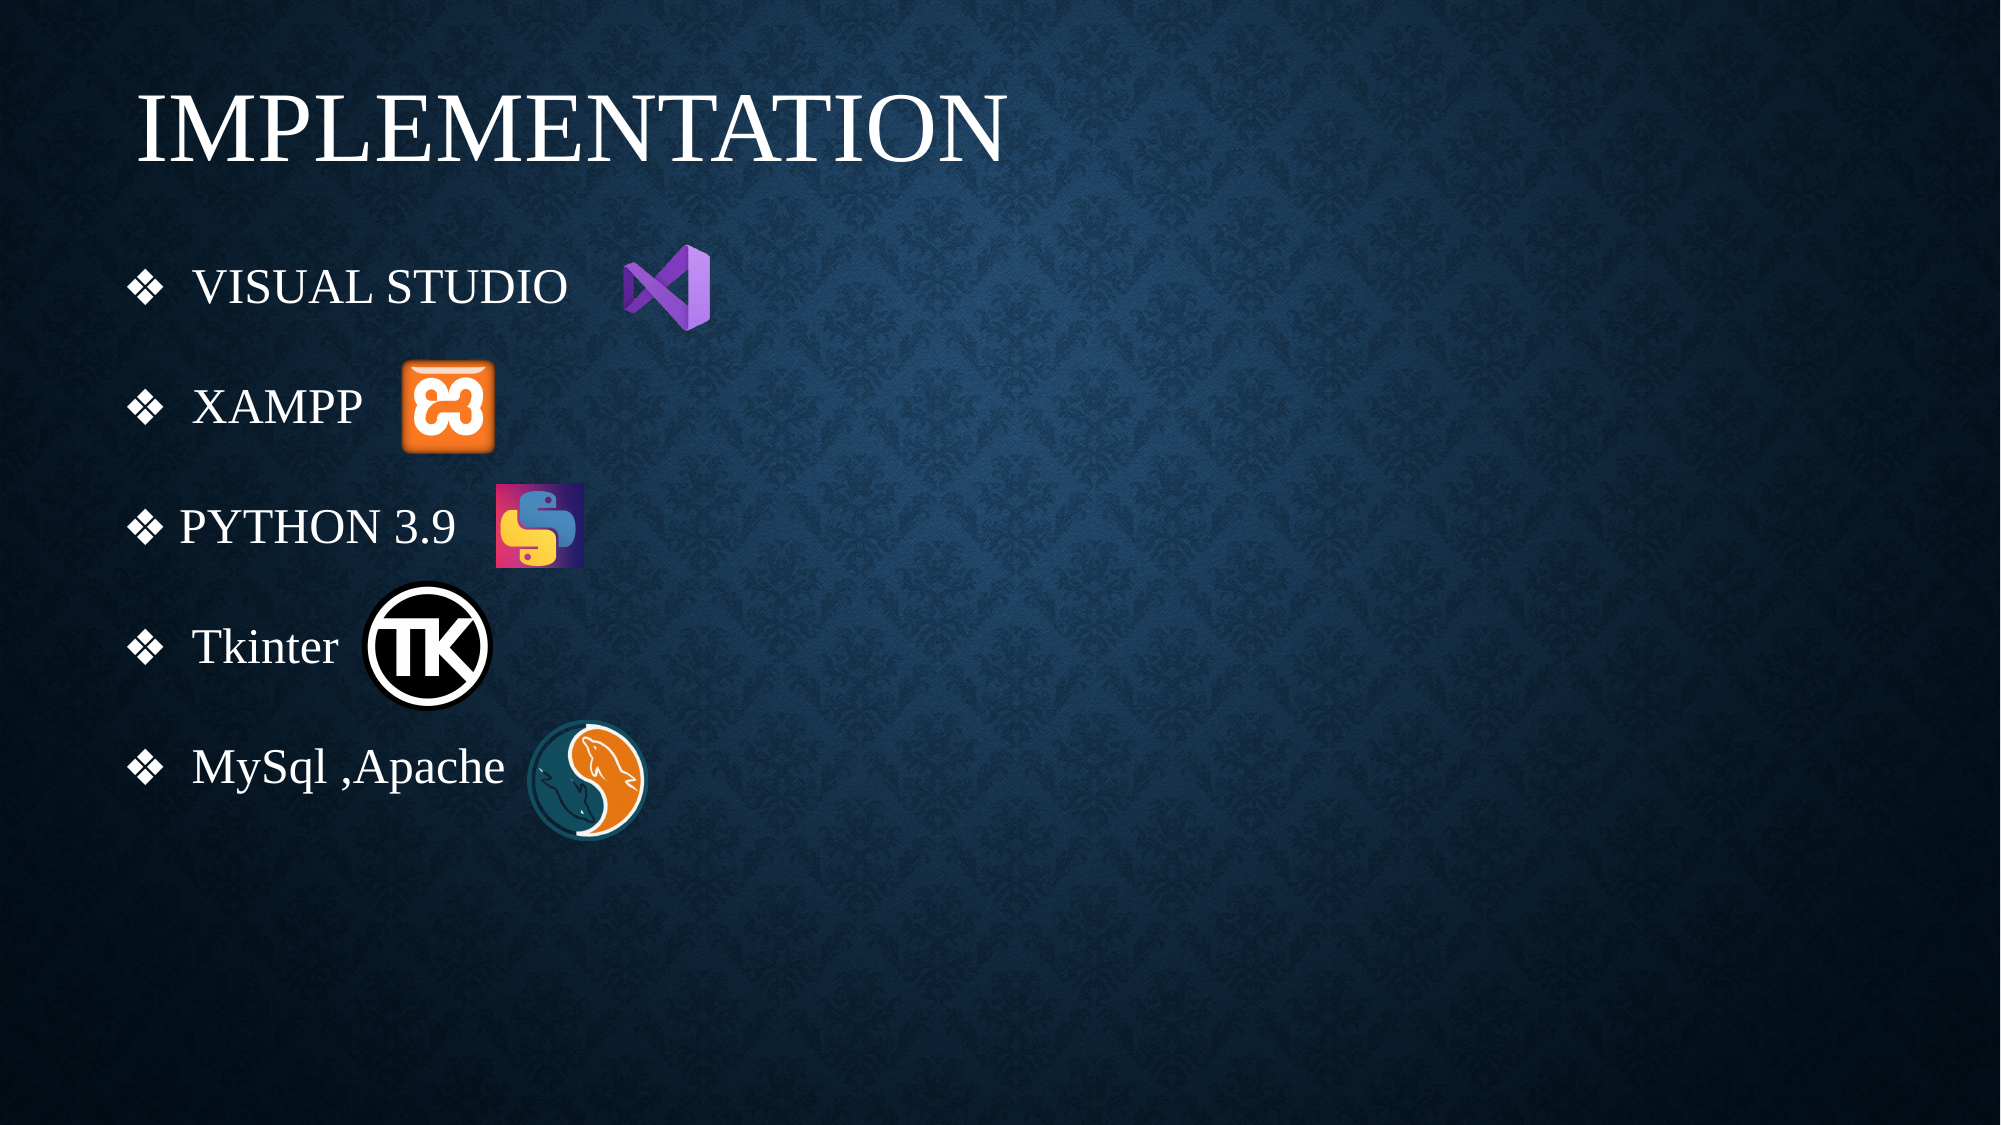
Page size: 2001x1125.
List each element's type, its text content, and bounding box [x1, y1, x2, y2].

text_box VISUAL STUDIO XAMPP PYTHON 3.9 Tkinter MySql ,Apache [500, 245, 1892, 801]
text_box VISUAL STUDIO XAMPP PYTHON 3.9 Tkinter MySql ,Apache [107, 245, 578, 801]
text_box IMPLEMENTATION [120, 53, 1047, 189]
picture [0, 0, 2001, 1125]
